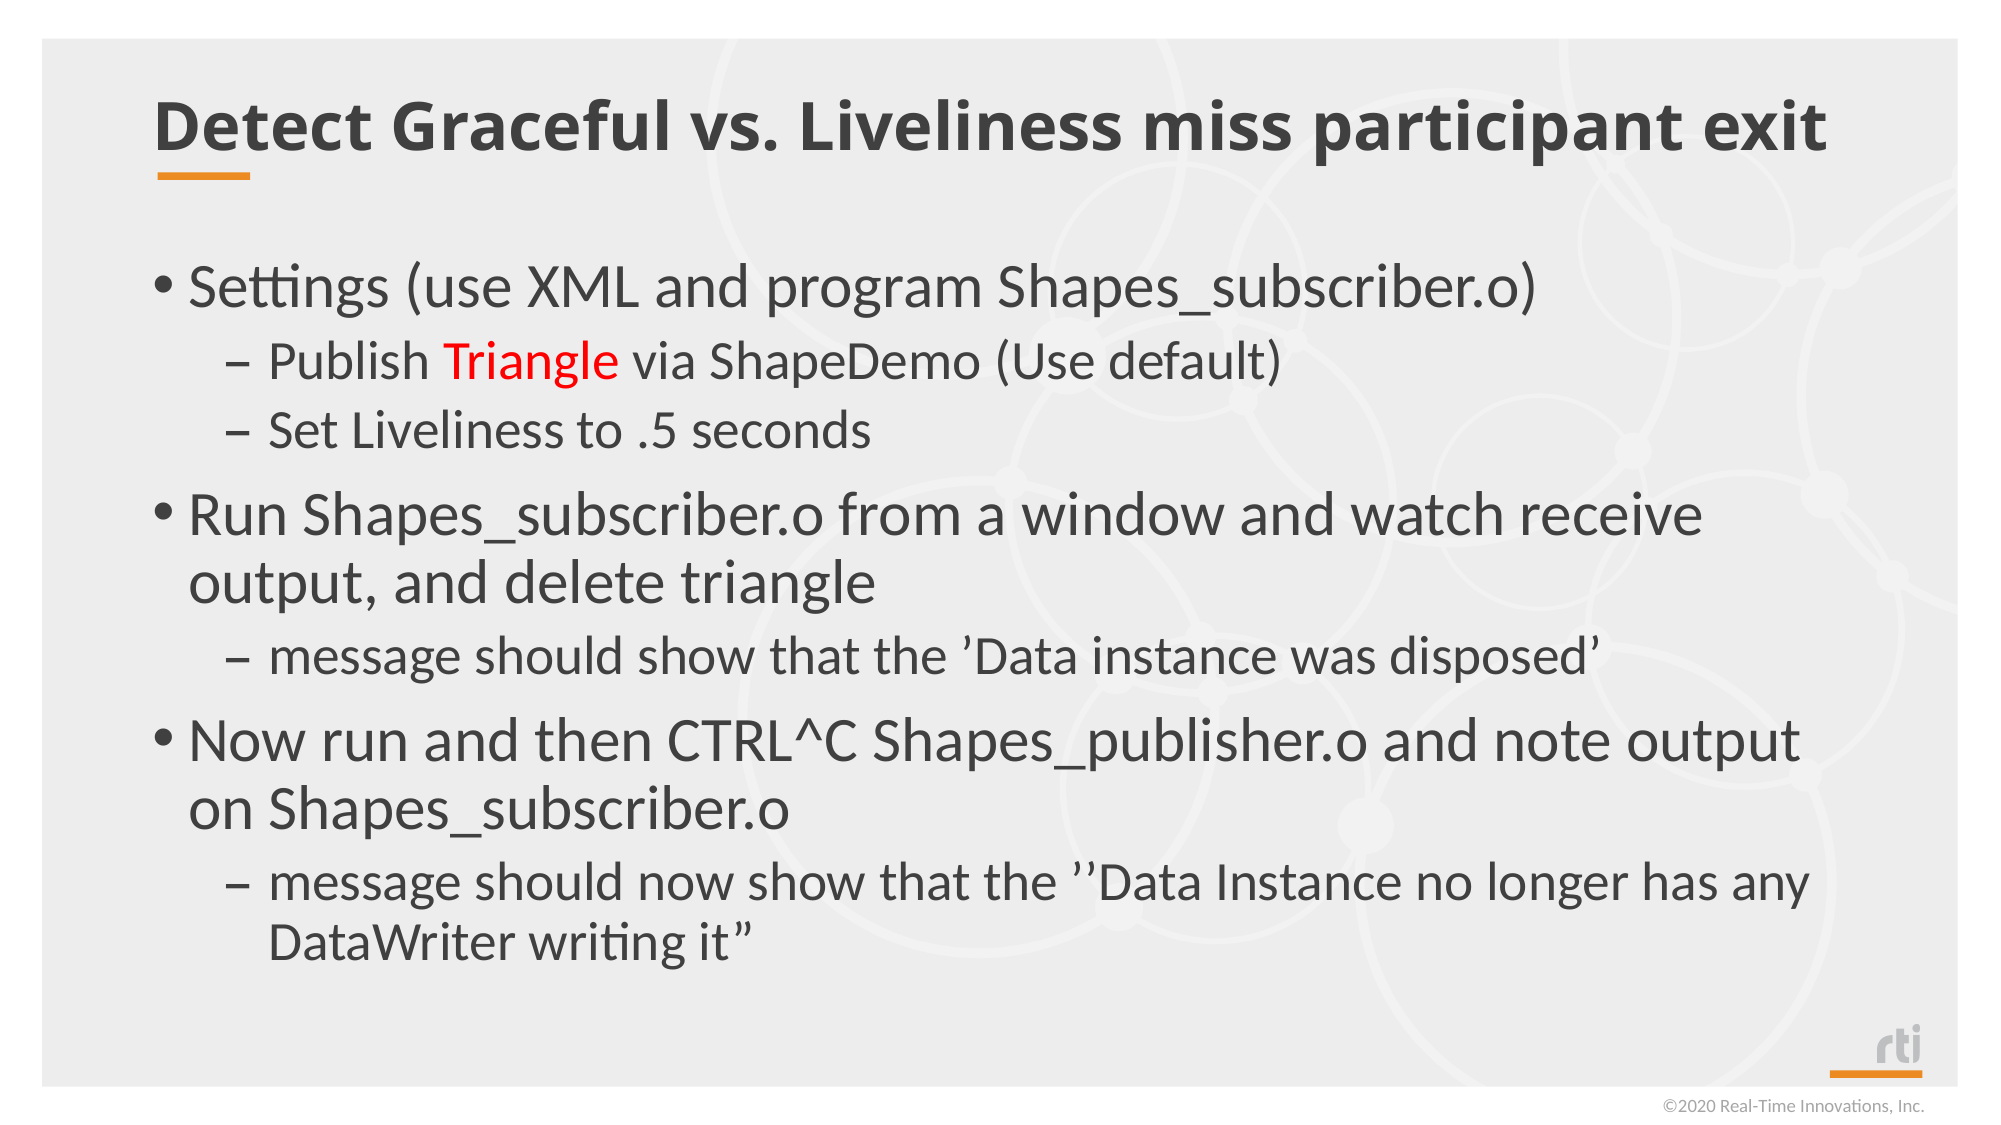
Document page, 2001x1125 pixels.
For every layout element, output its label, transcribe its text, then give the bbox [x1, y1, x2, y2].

footer ©2020 Real-Time Innovations, Inc. [1265, 1095, 1940, 1114]
list Settings (use XML and program Shapes_subscriber.o) Publish Triangle via ShapeDemo (Use default) Set Liveliness to .5 seconds Run Shapes_subscriber.o from a window and watch receive output, and delete triangle message should show that the ’Data instance was disposed’ Now run and then CTRL^C Shapes_publisher.o and note output on Shapes_subscriber.o message should now show that the ’’Data Instance no longer has any DataWriter writing it” [137, 245, 1863, 986]
title Detect Graceful vs. Liveliness miss participant exit [137, 66, 1863, 173]
picture [1877, 1024, 1920, 1063]
